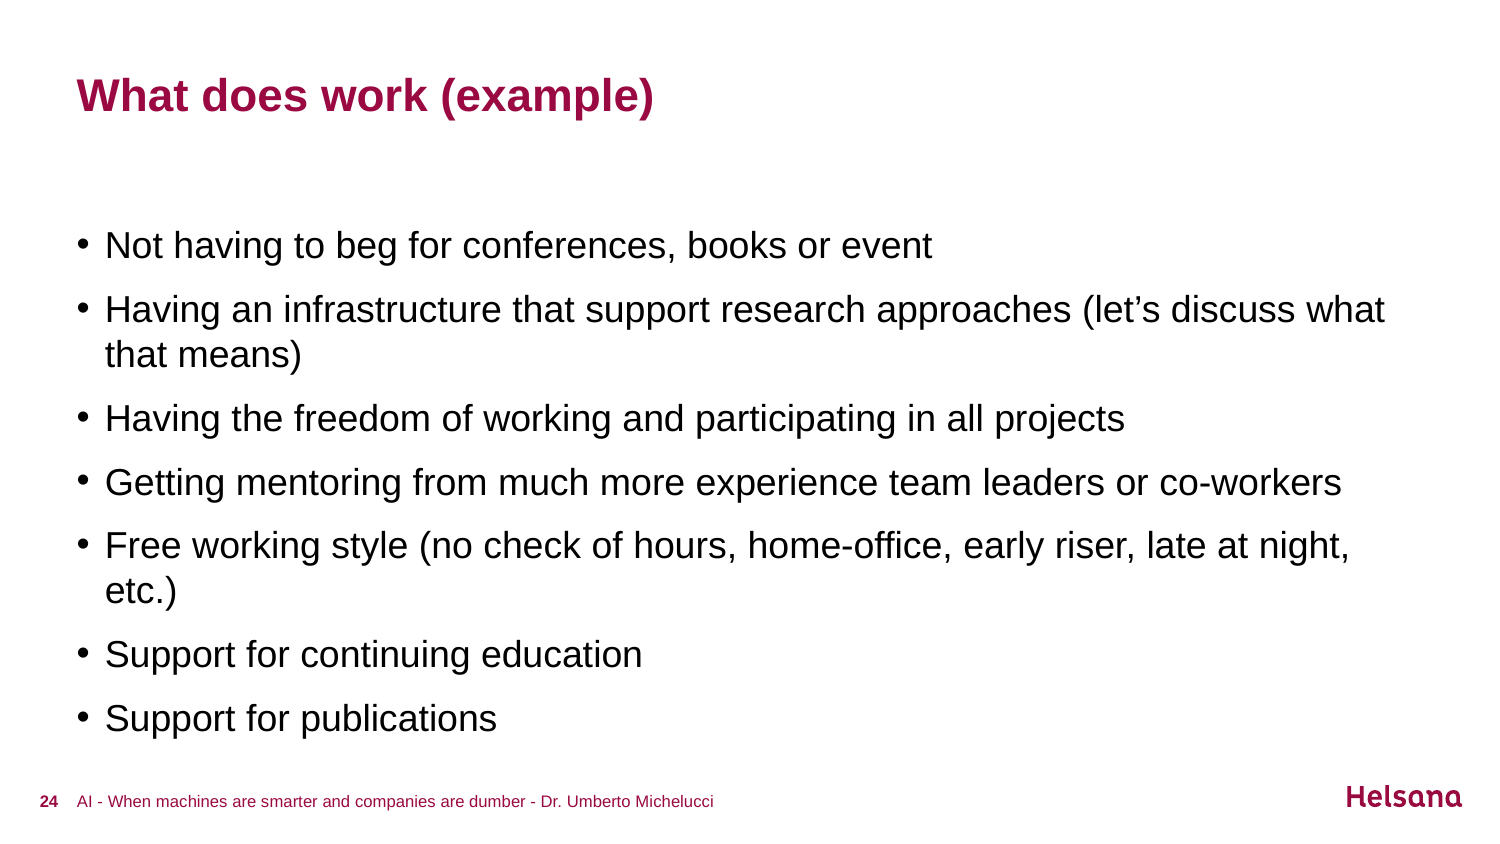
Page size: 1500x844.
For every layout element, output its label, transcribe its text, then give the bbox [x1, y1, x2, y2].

footer AI - When machines are smarter and companies are dumber - Dr. Umberto Michelucci [76, 790, 750, 809]
list Not having to beg for conferences, books or event Having an infrastructure that support research approaches (let’s discuss what that means) Having the freedom of working and participating in all projects Getting mentoring from much more experience team leaders or co-workers Free working style (no check of hours, home-office, early riser, late at night, etc.) Support for continuing education Support for publications [76, 221, 1424, 753]
slide_number 24 [39, 790, 69, 809]
title What does work (example) [76, 65, 1424, 168]
